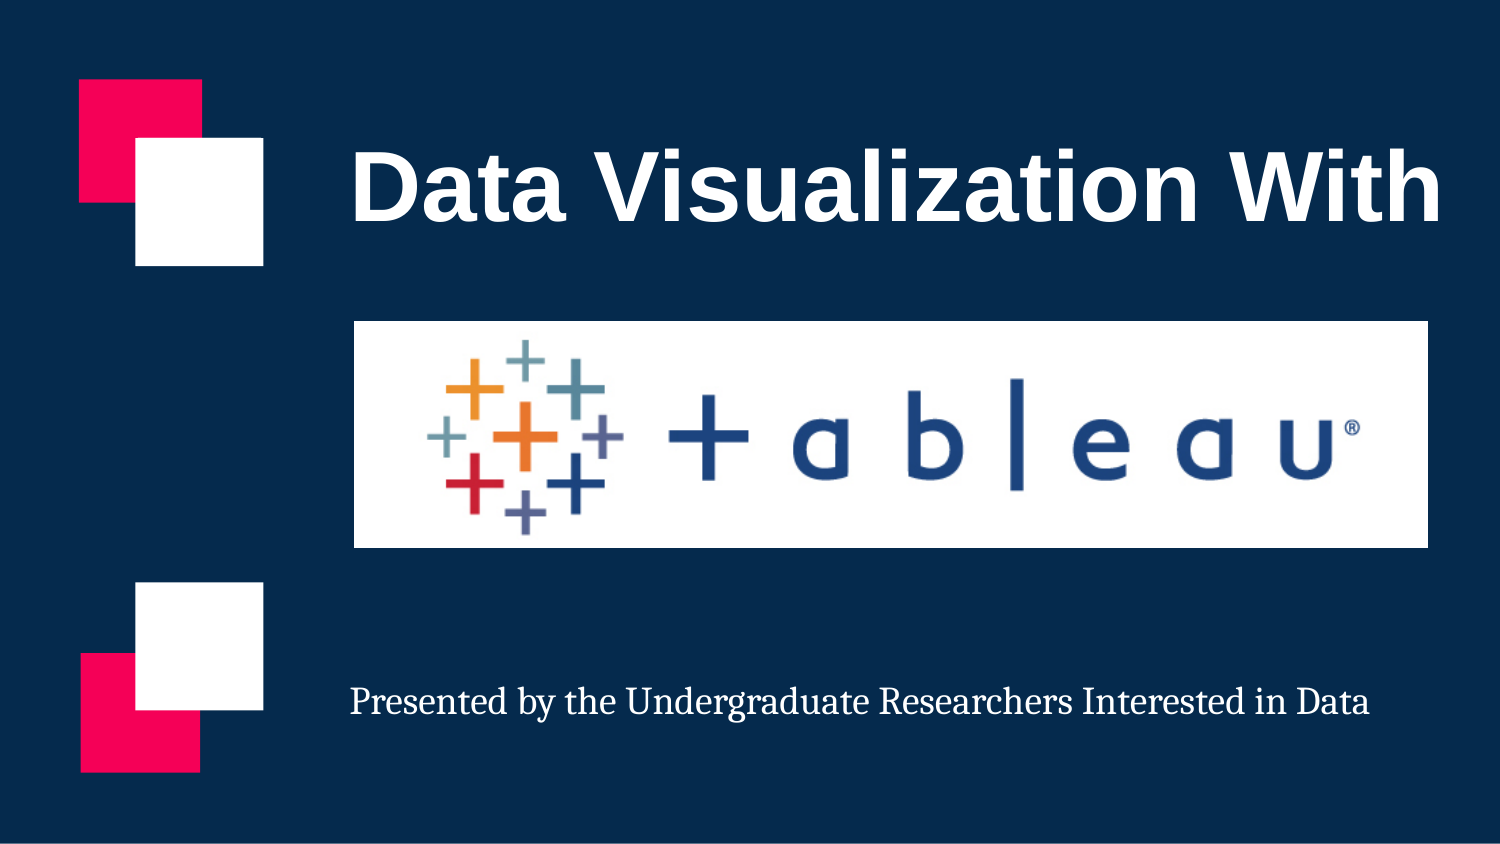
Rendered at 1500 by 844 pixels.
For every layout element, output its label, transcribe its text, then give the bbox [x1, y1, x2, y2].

subtitle Presented by the Undergraduate Researchers Interested in Data [334, 660, 1428, 751]
picture [354, 320, 1428, 548]
text_box [80, 653, 201, 773]
text_box [135, 138, 264, 267]
text_box [135, 582, 264, 711]
title Data Visualization With [334, 106, 1473, 604]
